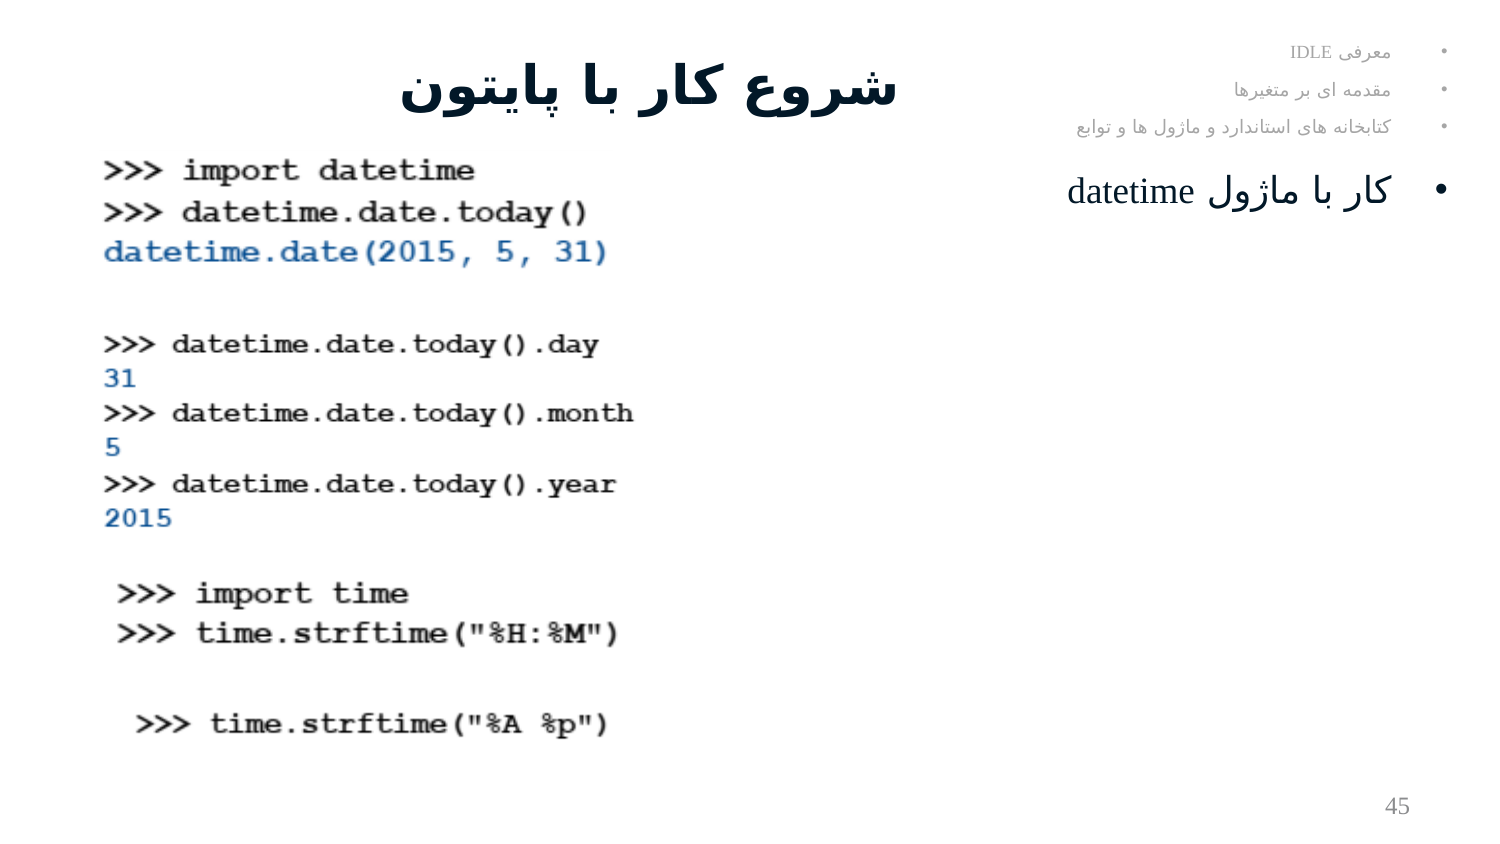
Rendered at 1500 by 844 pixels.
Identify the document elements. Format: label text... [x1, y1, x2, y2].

picture [99, 149, 614, 285]
picture [87, 322, 650, 538]
slide_number 45 [1074, 782, 1425, 827]
list معرفی IDLE مقدمه ای بر متغیرها کتابخانه های استاندارد و ماژول ها و توابع کار با ماژول datetime [112, 21, 1463, 219]
picture [112, 570, 624, 660]
picture [124, 692, 617, 748]
